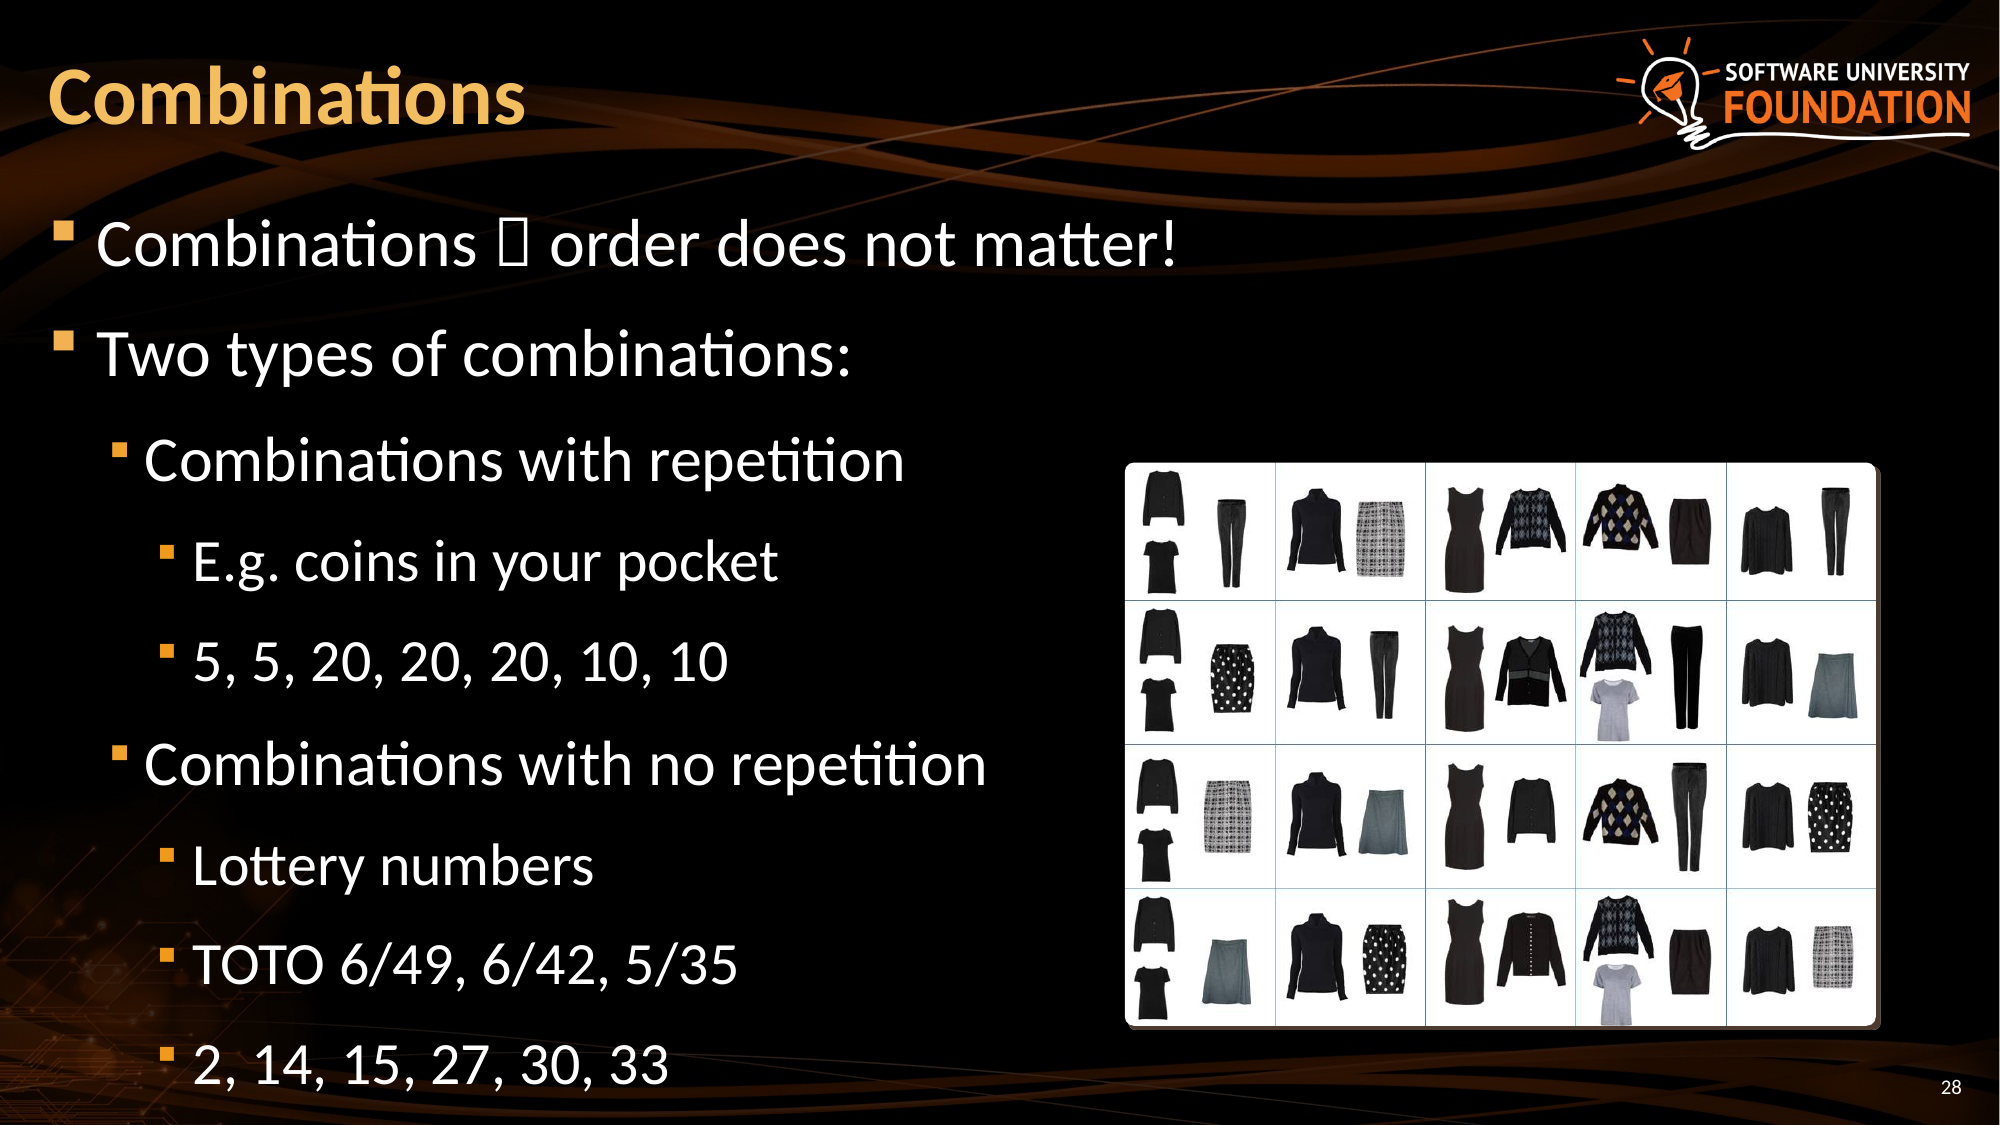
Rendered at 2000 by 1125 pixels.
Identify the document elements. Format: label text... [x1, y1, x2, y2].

picture [0, 0, 2000, 1125]
title Combinations [30, 6, 1602, 189]
list Combinations  order does not matter! Two types of combinations: Combinations with repetition E.g. coins in your pocket 5, 5, 20, 20, 20, 10, 10 Combinations with no repetition Lottery numbers TOTO 6/49, 6/42, 5/35 2, 14, 15, 27, 30, 33 [31, 188, 1968, 1103]
